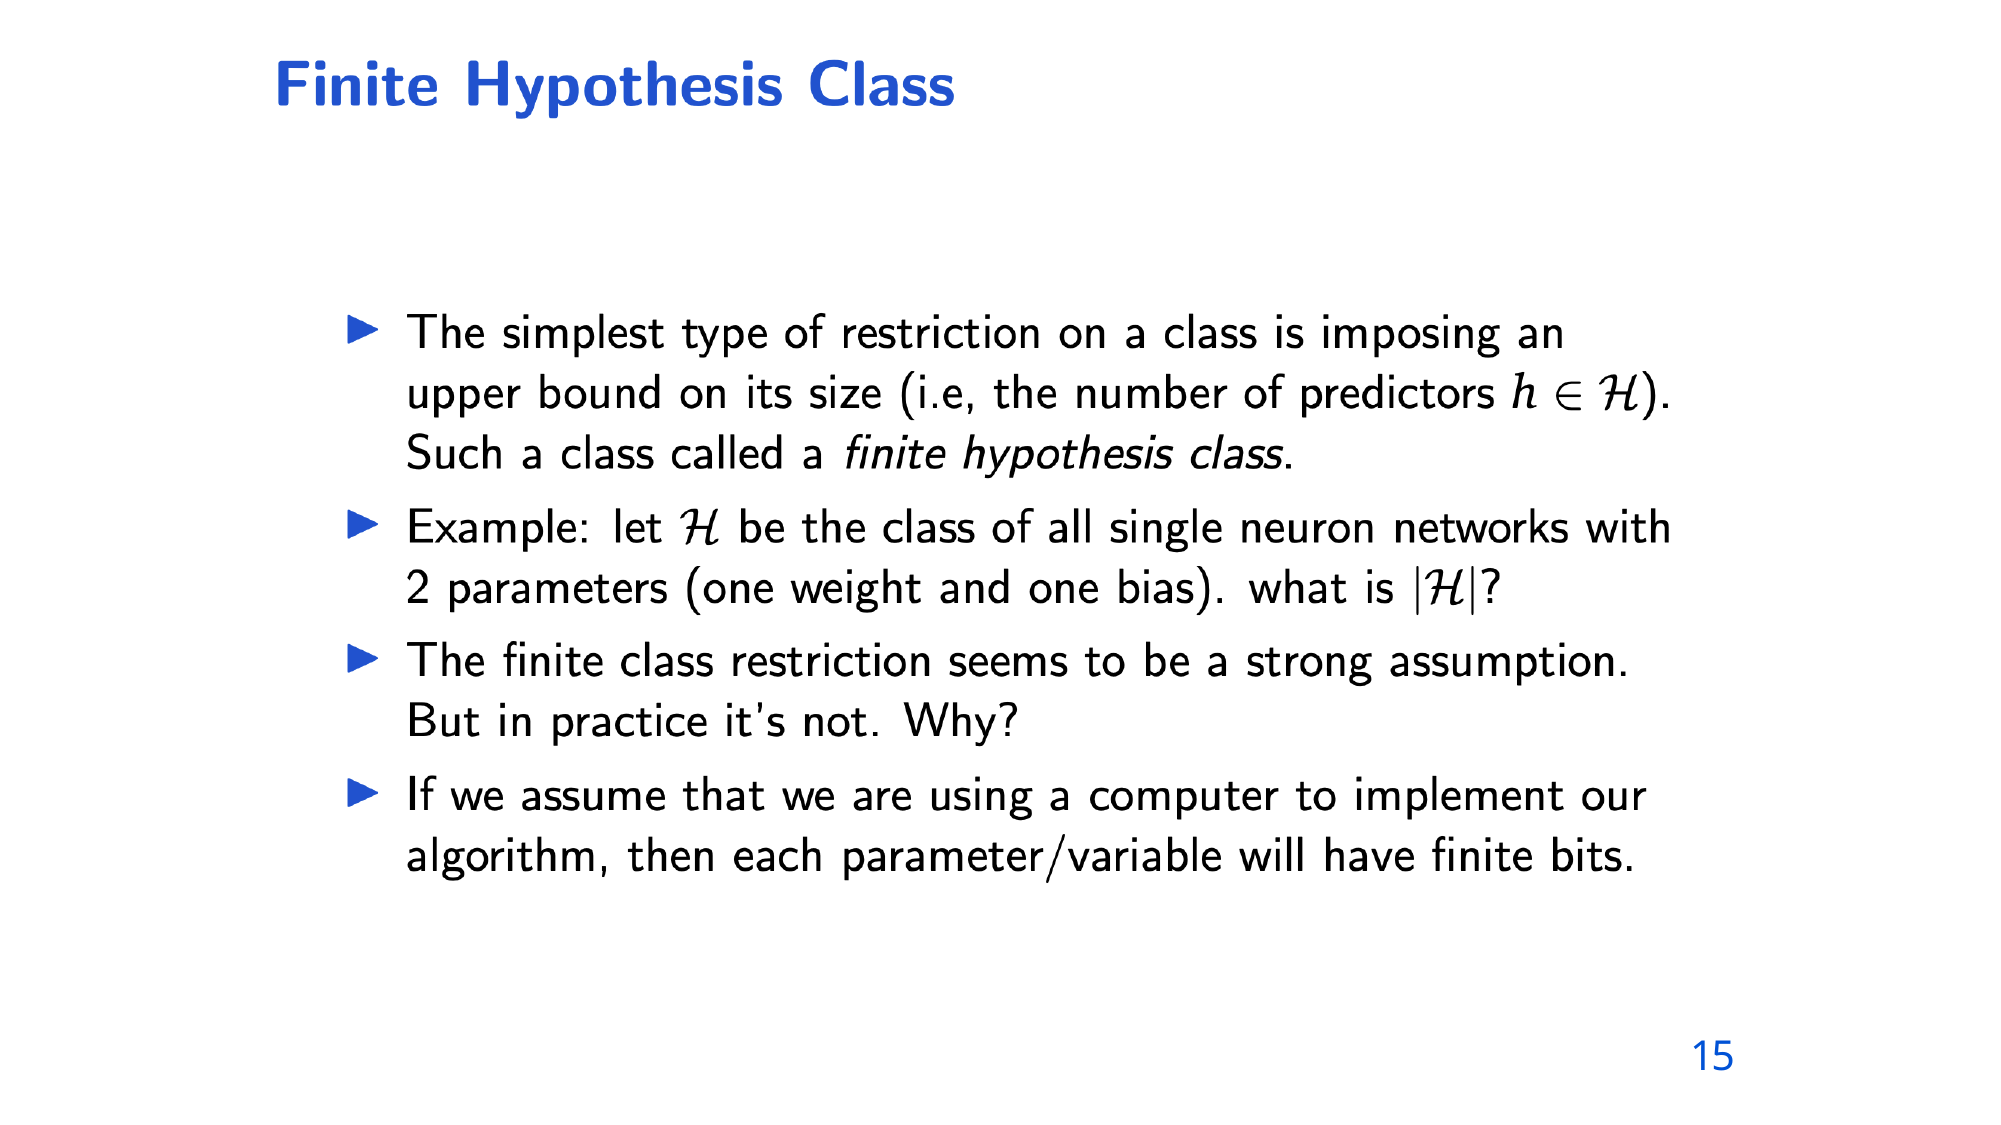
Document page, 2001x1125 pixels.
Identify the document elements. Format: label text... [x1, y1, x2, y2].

picture [265, 29, 1697, 954]
text_box 15 [1686, 1034, 1736, 1079]
